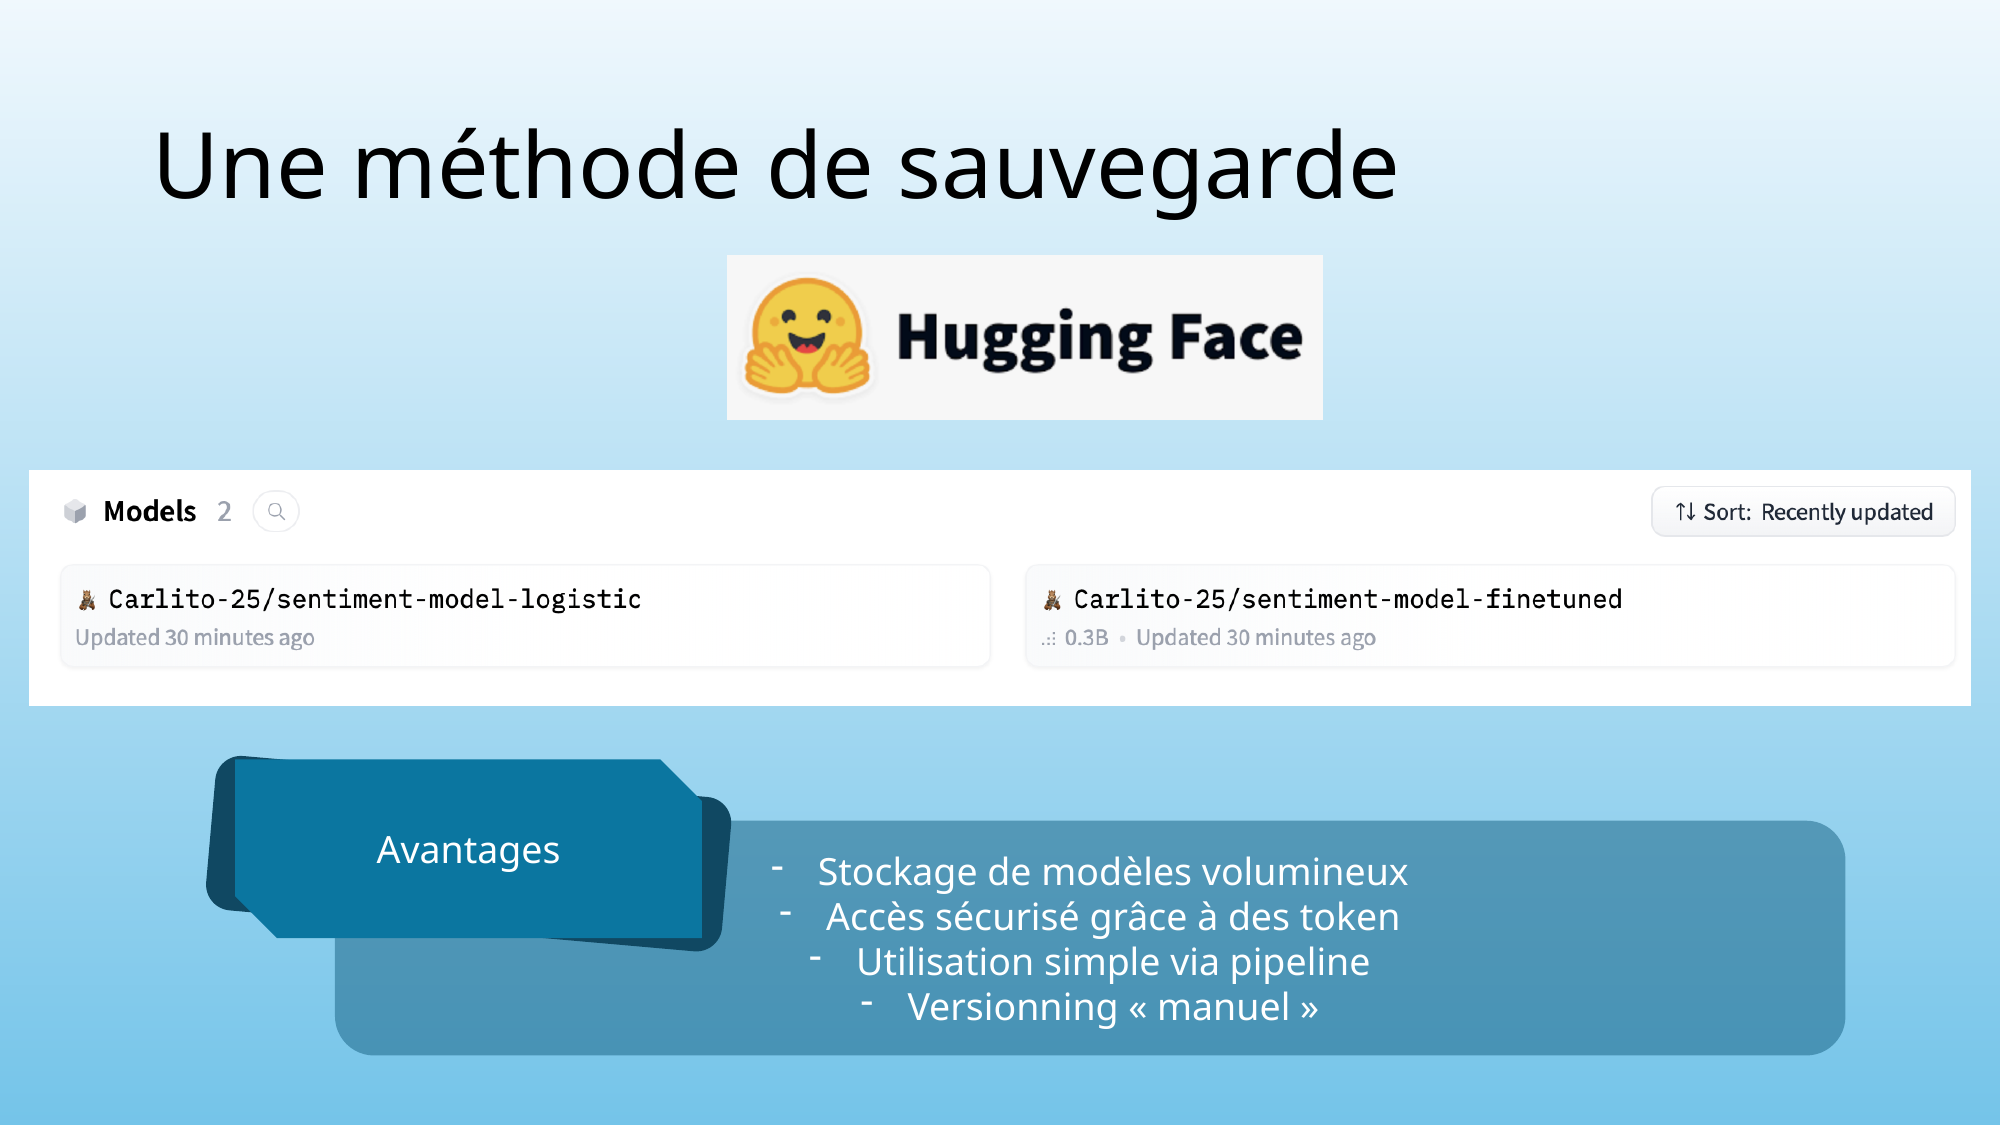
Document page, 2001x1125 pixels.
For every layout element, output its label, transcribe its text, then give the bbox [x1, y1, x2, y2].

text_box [209, 758, 729, 939]
picture [727, 254, 1323, 420]
text_box Stockage de modèles volumineux Accès sécurisé grâce à des token Utilisation simple via pipeline Versionning « manuel » [334, 820, 1846, 1056]
title Une méthode de sauvegarde [137, 59, 1863, 278]
picture [28, 470, 1971, 707]
